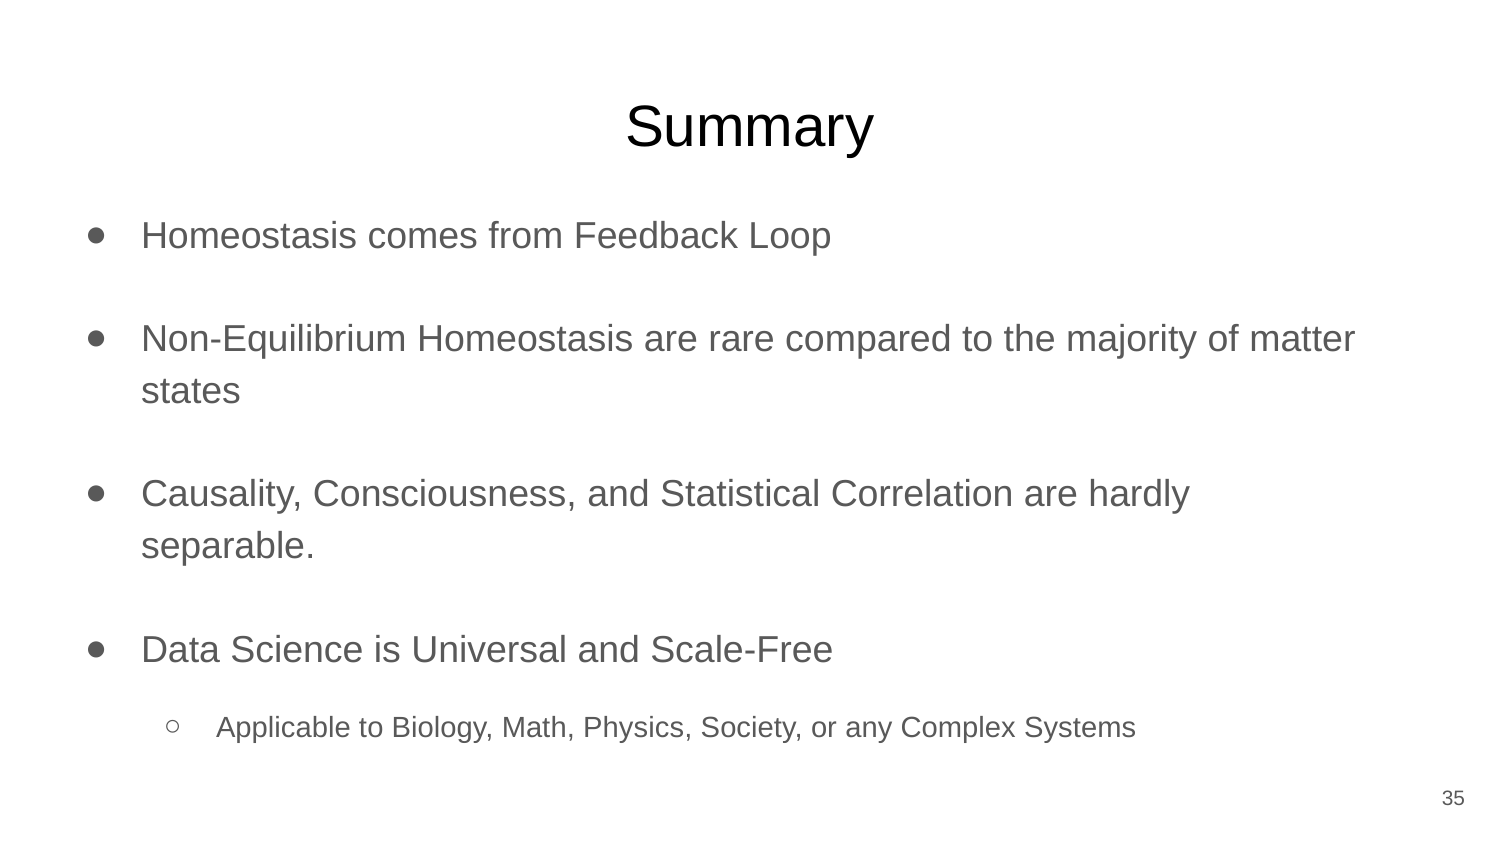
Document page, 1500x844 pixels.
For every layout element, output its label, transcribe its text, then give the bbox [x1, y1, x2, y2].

list Homeostasis comes from Feedback Loop Non-Equilibrium Homeostasis are rare compared to the majority of matter states Causality, Consciousness, and Statistical Correlation are hardly separable. Data Science is Universal and Scale-Free Applicable to Biology, Math, Physics, Society, or any Complex Systems [51, 189, 1379, 750]
slide_number 35 [1389, 764, 1480, 830]
title Summary [51, 72, 1449, 167]
